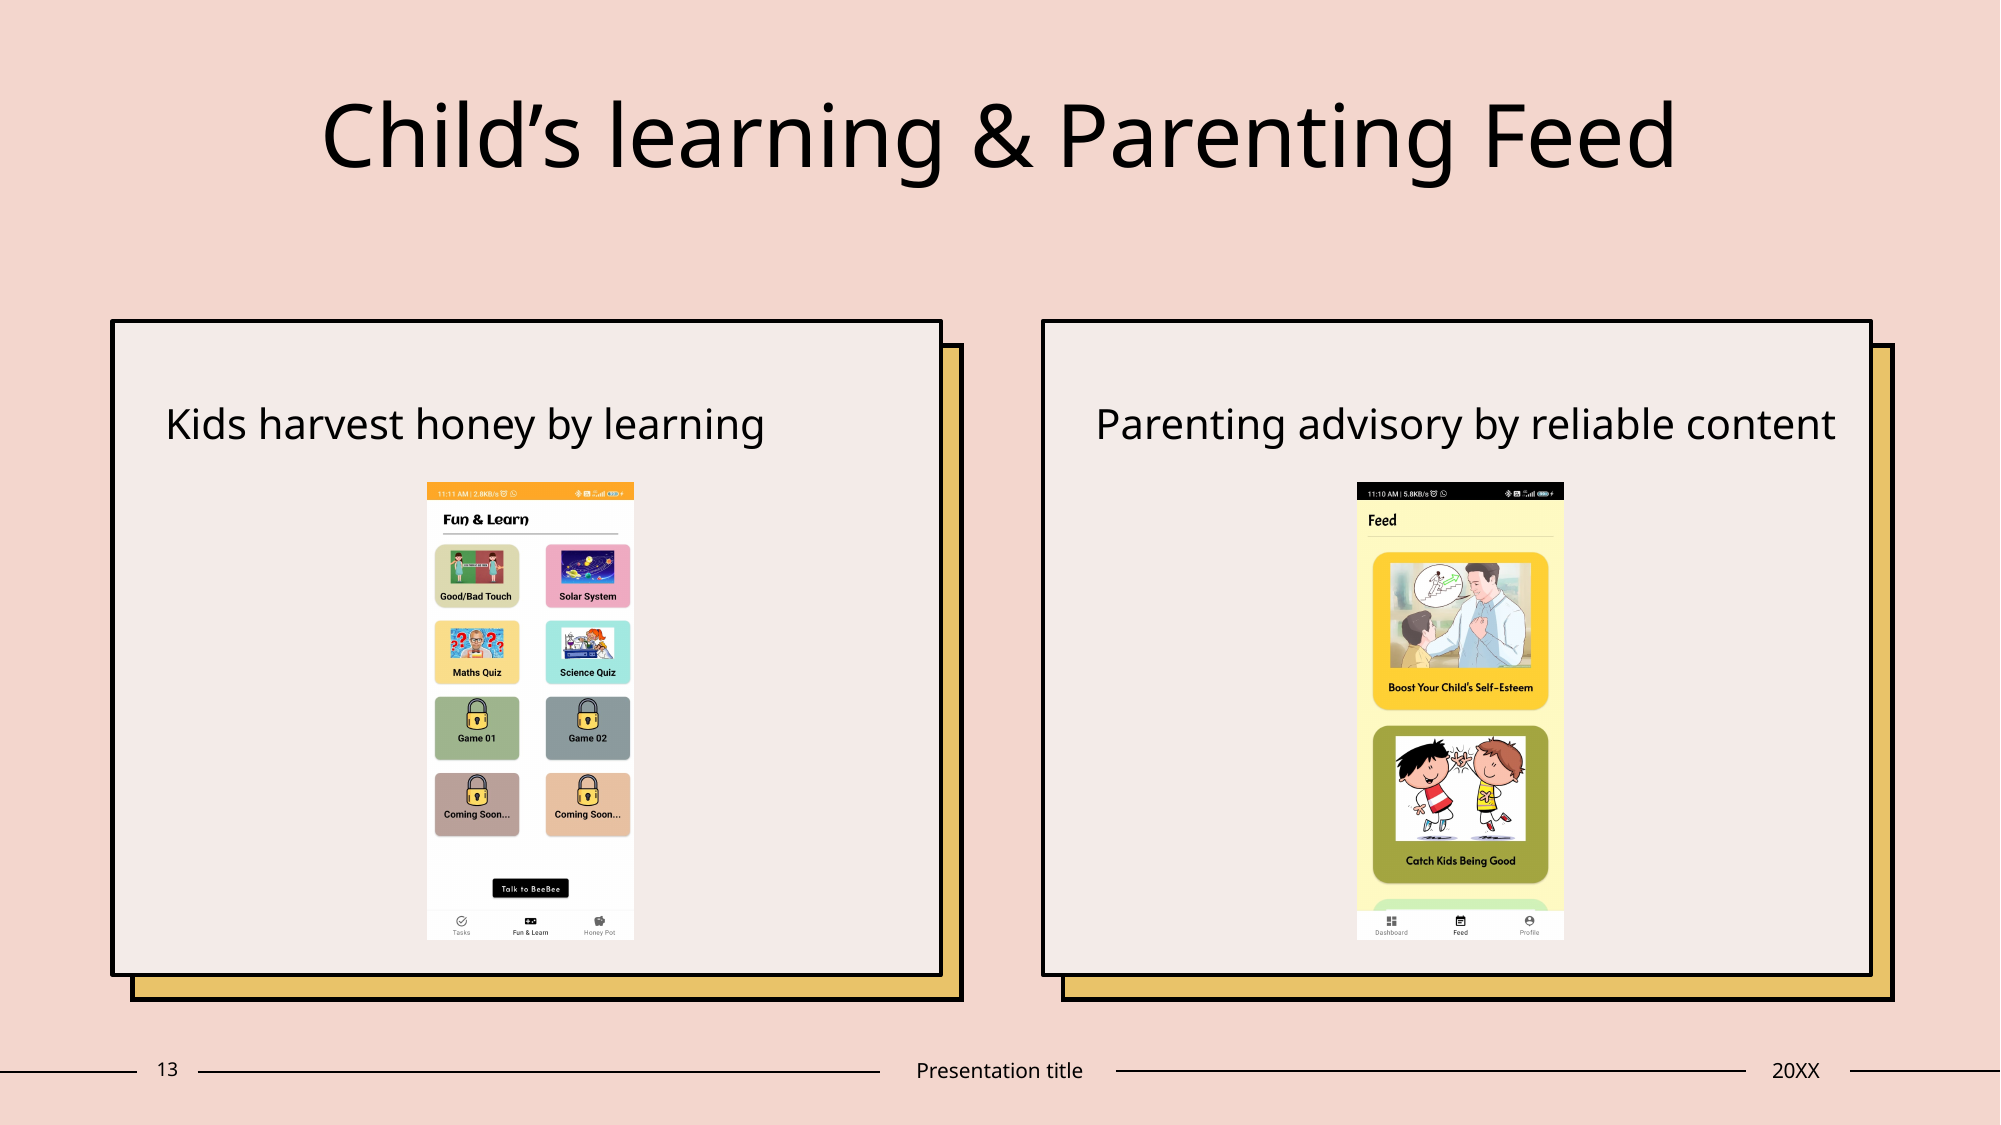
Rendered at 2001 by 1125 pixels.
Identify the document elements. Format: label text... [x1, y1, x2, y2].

list Kids harvest honey by learning [110, 319, 943, 977]
title Child’s learning & Parenting Feed [187, 83, 1813, 251]
slide_number 13 [137, 1050, 198, 1091]
list Parenting advisory by reliable content [1041, 319, 1873, 977]
slide_number 20XX [1743, 1050, 1849, 1091]
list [427, 482, 634, 940]
picture [1357, 482, 1564, 940]
footer Presentation title [879, 1050, 1120, 1091]
